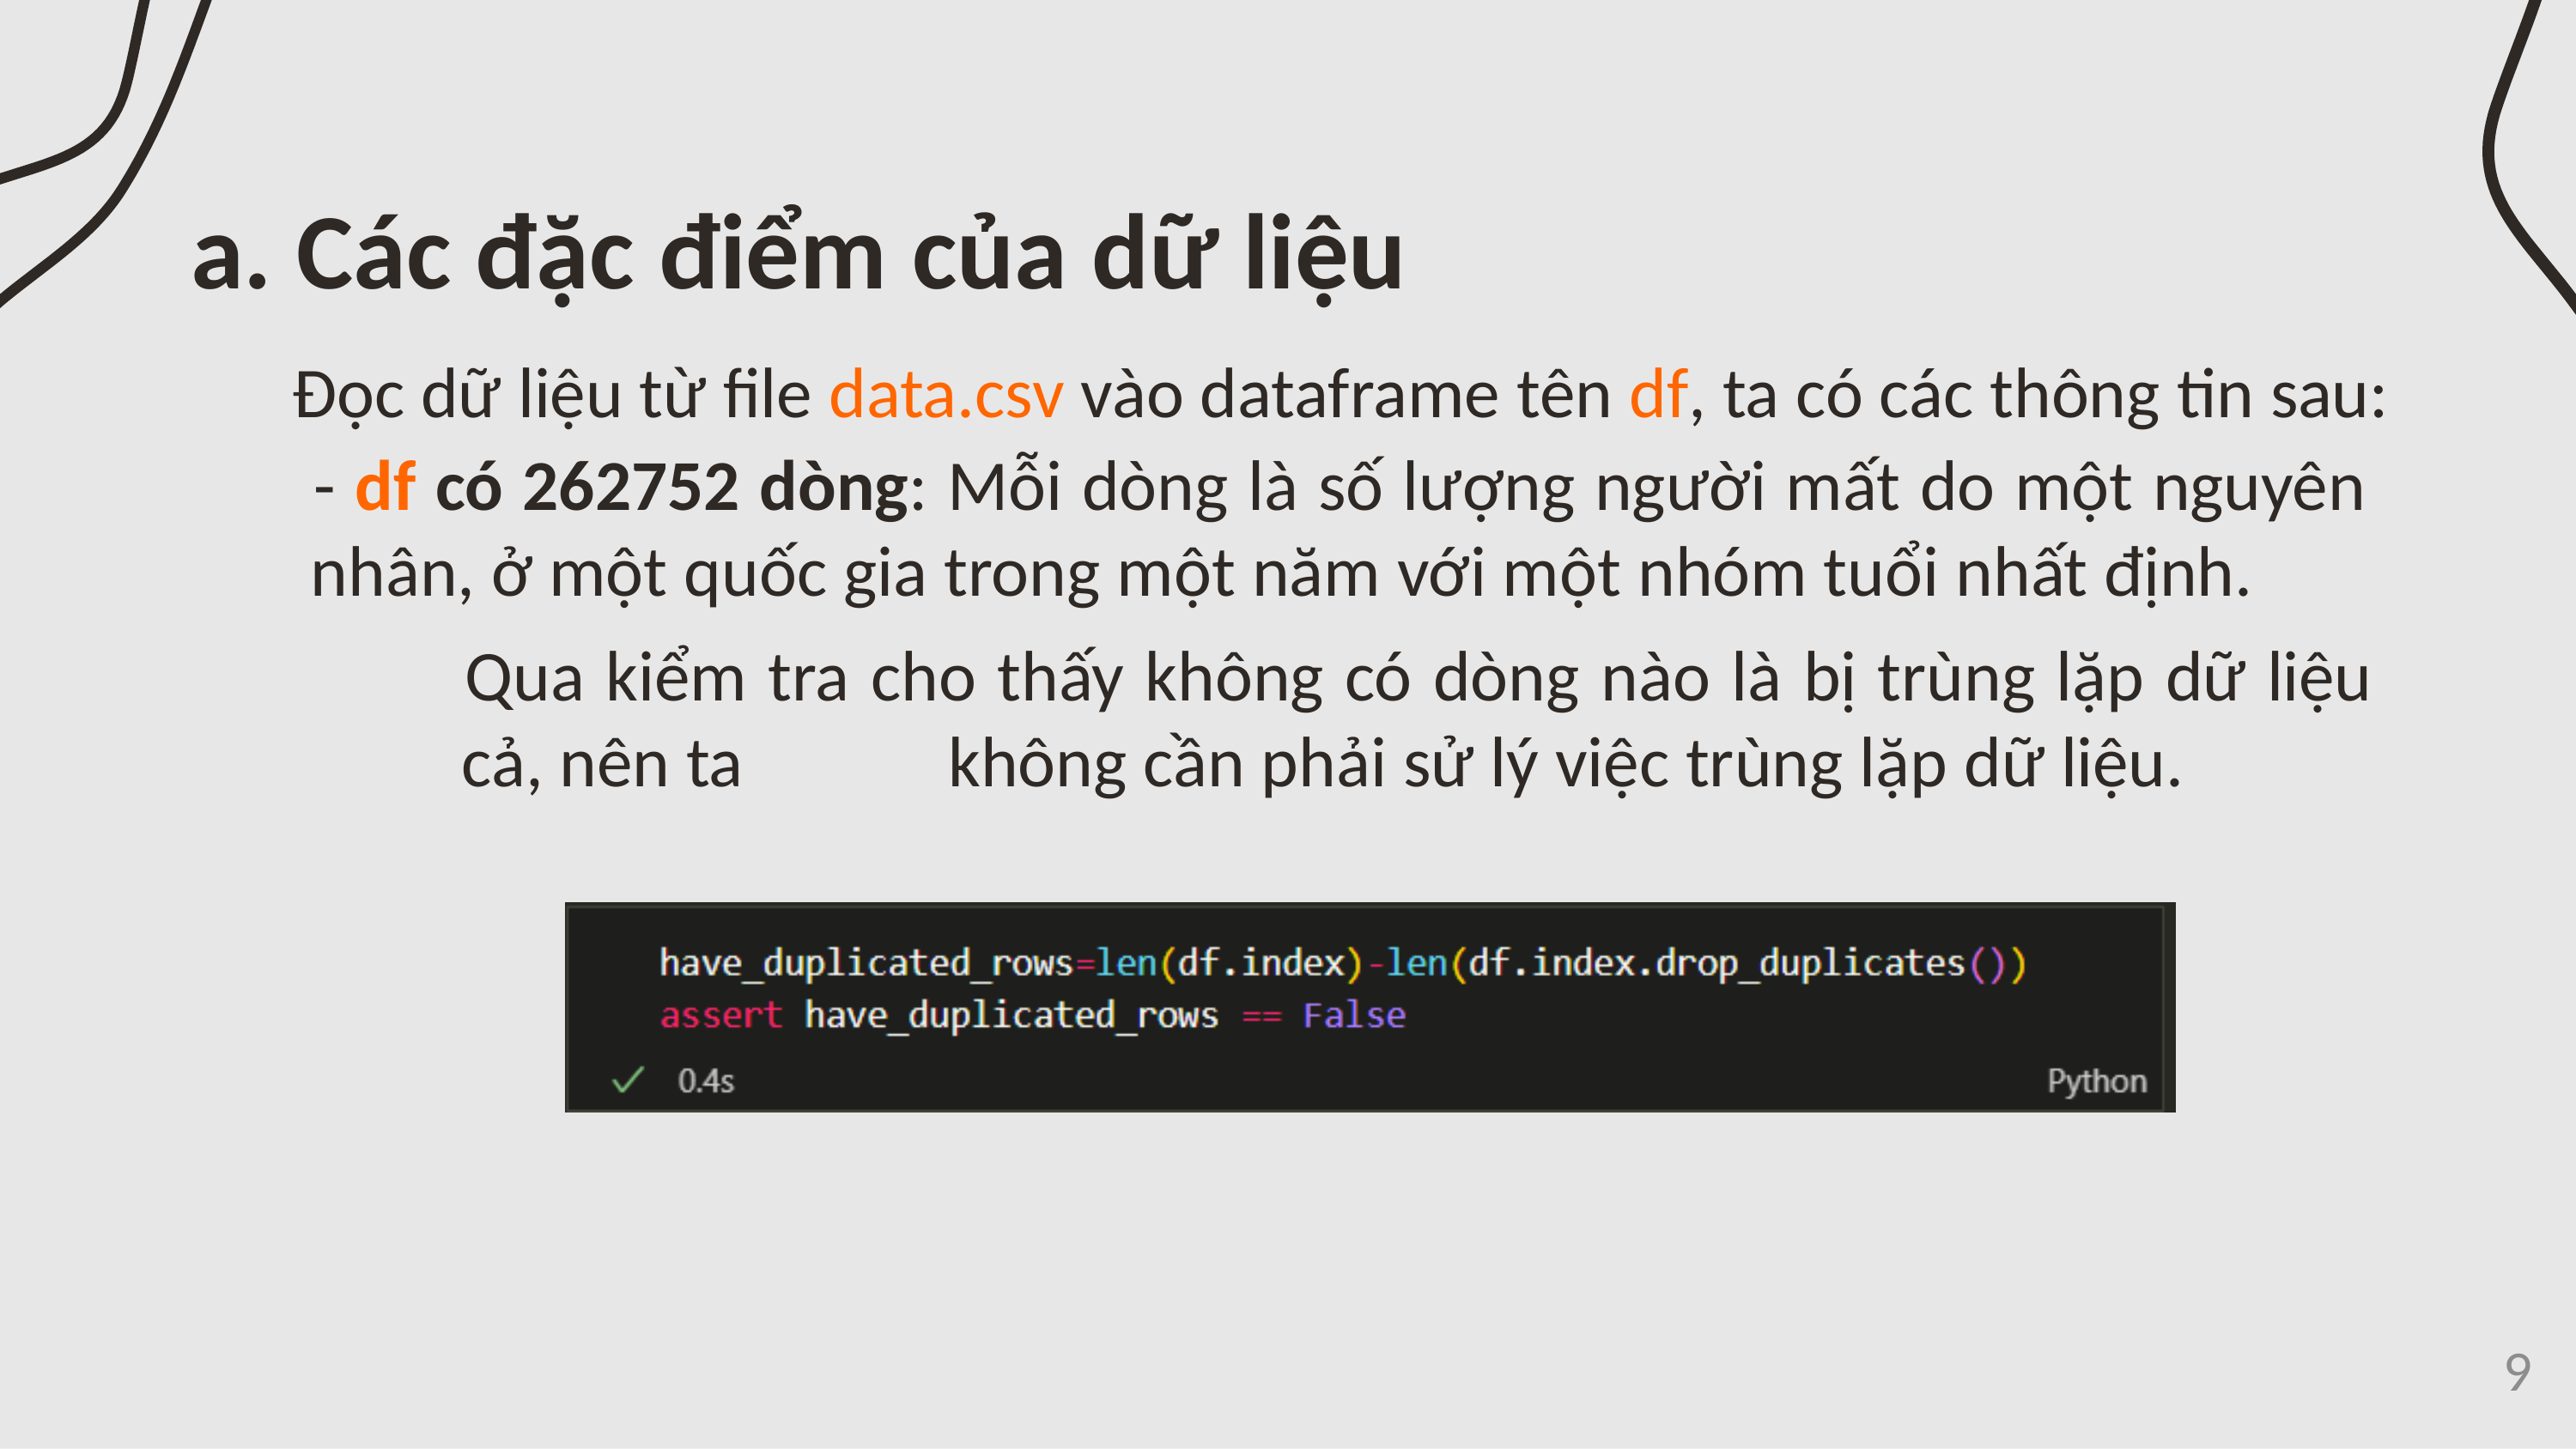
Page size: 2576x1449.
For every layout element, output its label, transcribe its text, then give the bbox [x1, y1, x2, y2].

slide_number 9 [2468, 1346, 2540, 1449]
text_box Đọc dữ liệu từ file data.csv vào dataframe tên df, ta có các thông tin sau: - df có 262752 dòng: Mỗi dòng là số lượng người mất do một nguyên nhân, ở một quốc gia trong một năm với một nhóm tuổi nhất định. Qua kiểm tra cho thấy không có dòng nào là bị trùng lặp dữ liệu cả, nên ta không cần phải sử lý việc trùng lặp dữ liệu. [290, 337, 2402, 802]
title a. Các đặc điểm của dữ liệu [188, 179, 1411, 424]
picture [565, 902, 2176, 1113]
